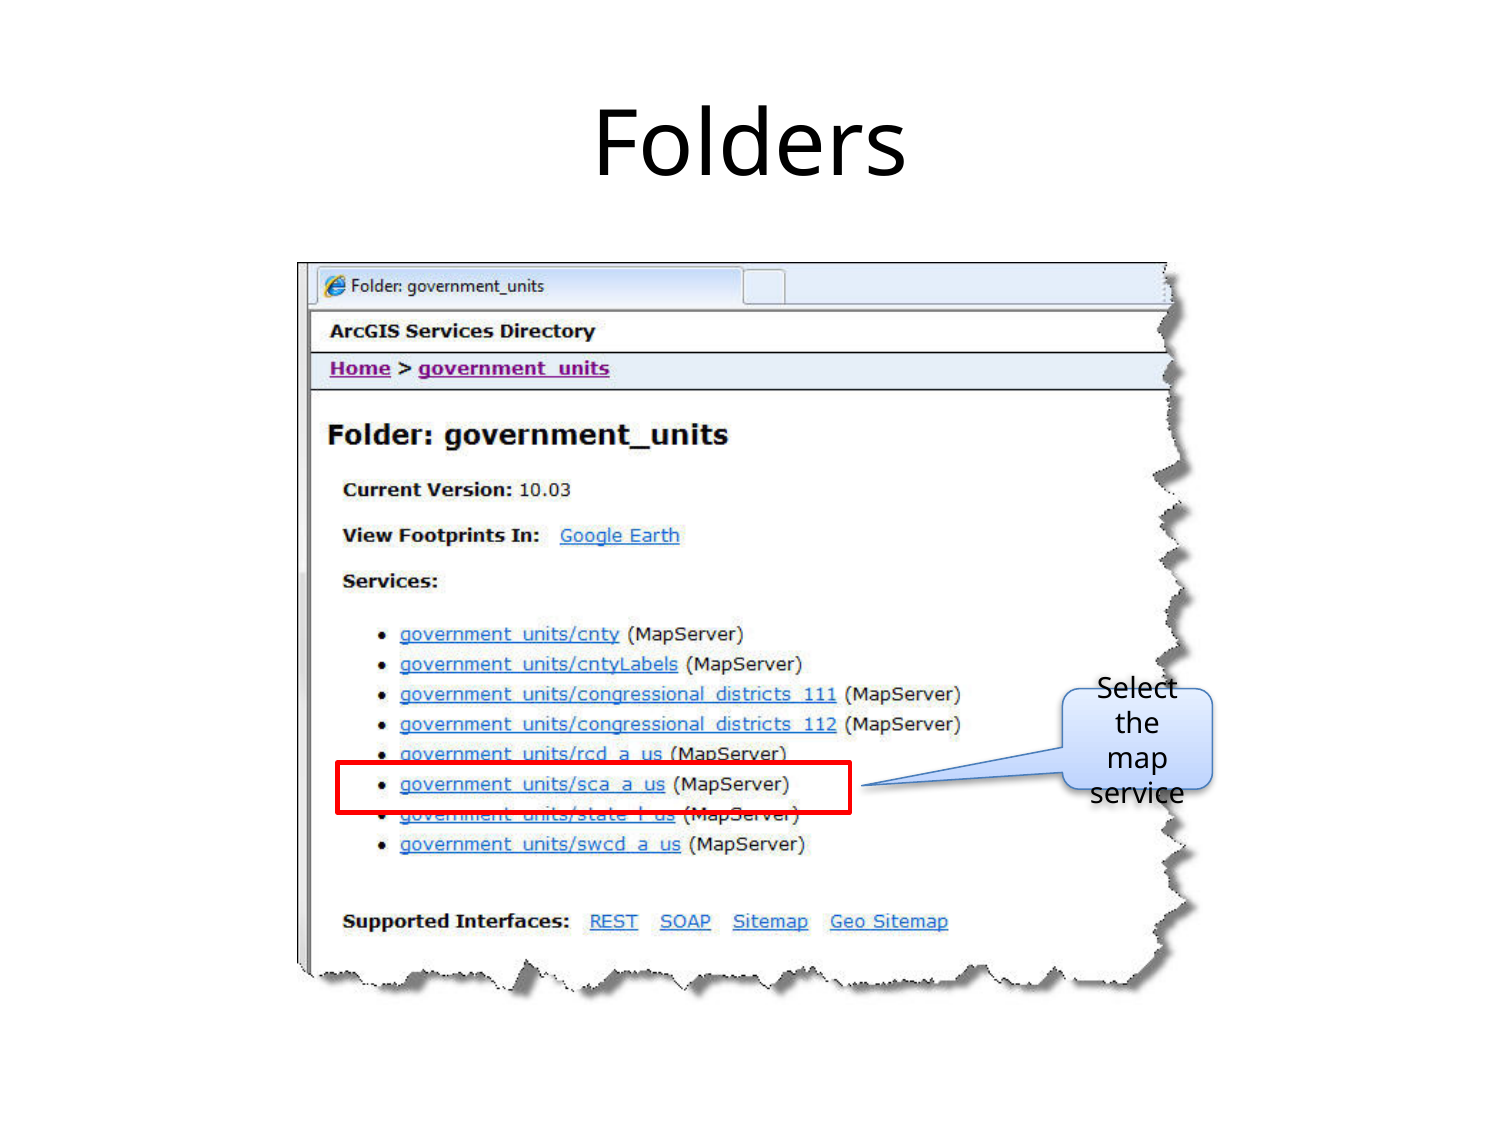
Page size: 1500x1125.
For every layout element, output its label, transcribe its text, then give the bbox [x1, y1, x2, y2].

title Folders [75, 45, 1425, 233]
text_box Select the map service [1208, 692, 1214, 785]
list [297, 262, 1203, 1006]
